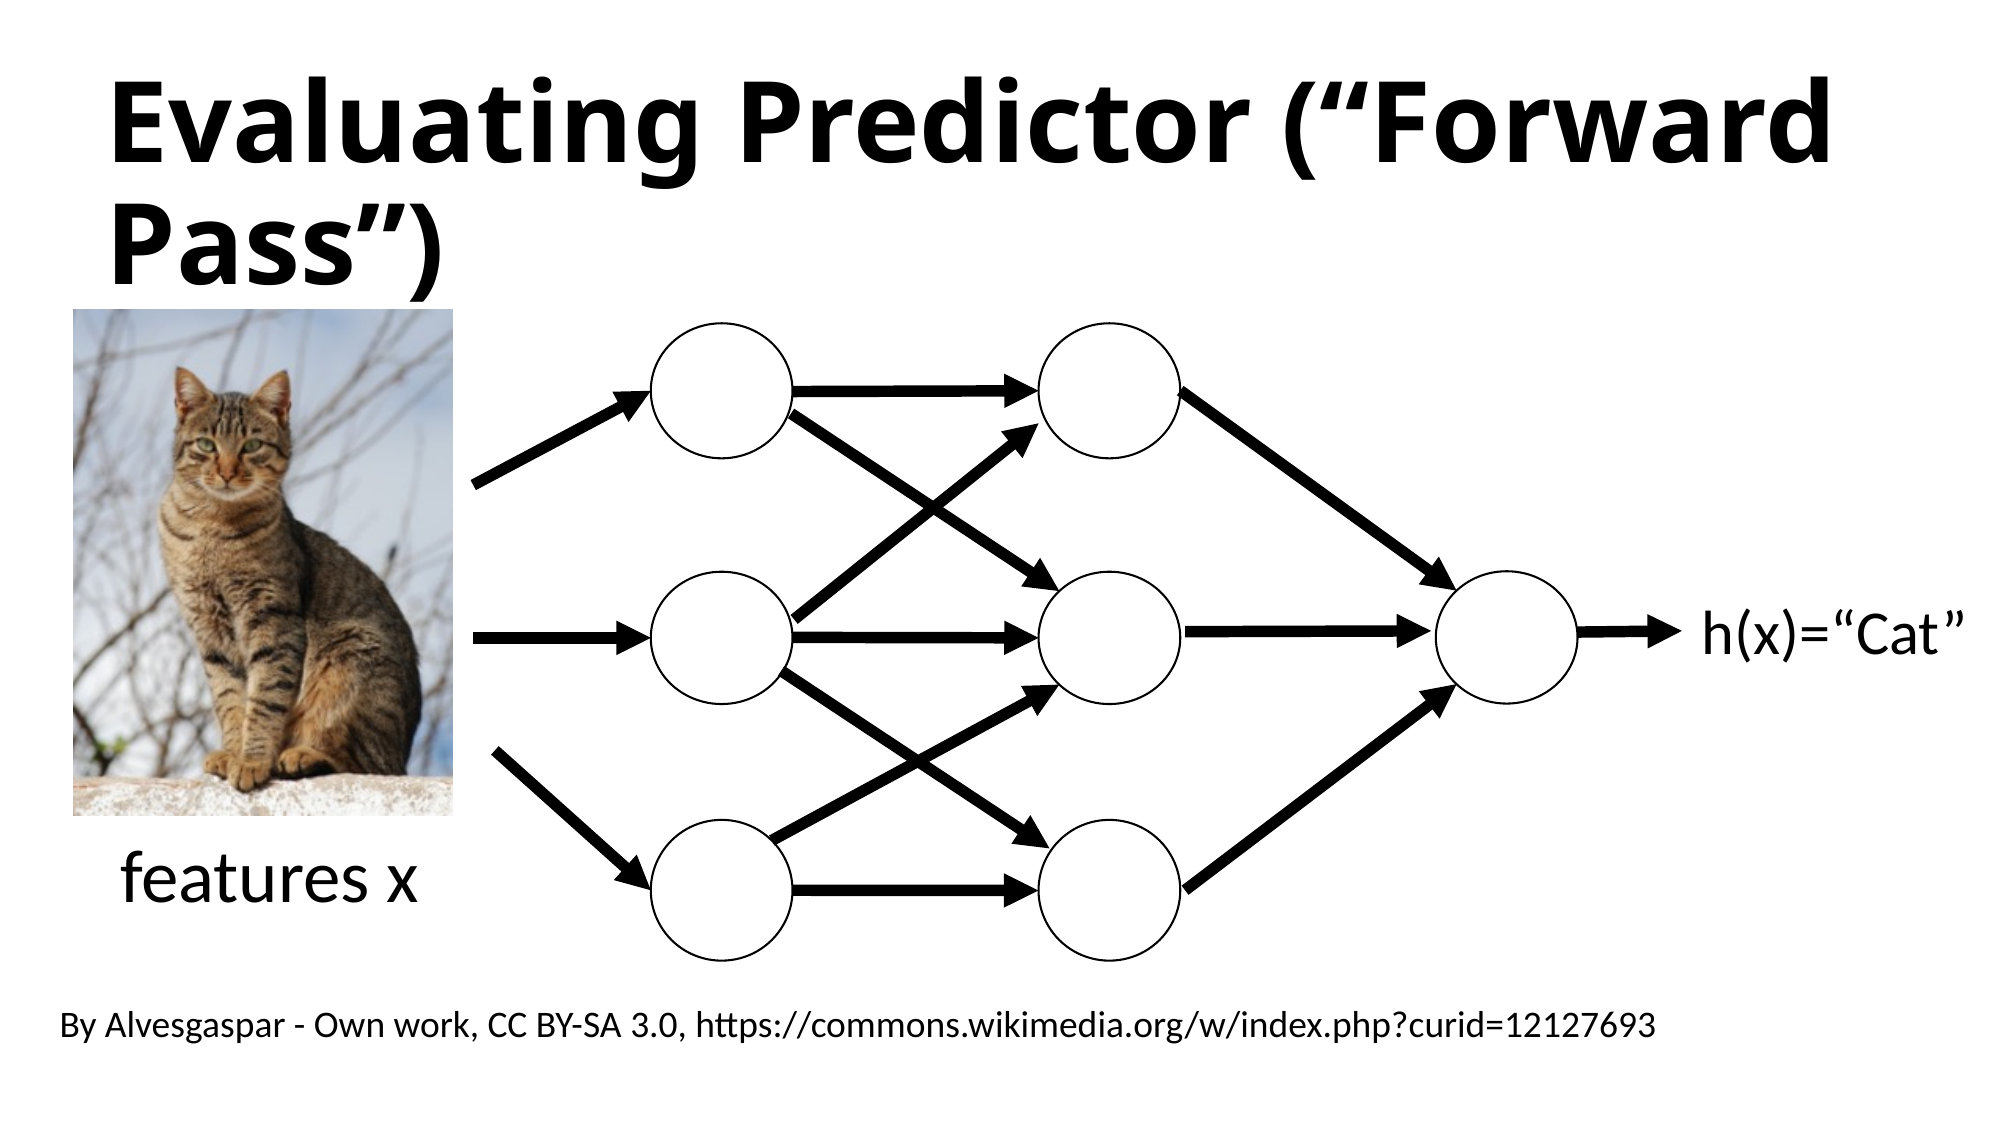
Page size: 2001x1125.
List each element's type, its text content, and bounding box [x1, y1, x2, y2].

text_box By Alvesgaspar - Own work, CC BY-SA 3.0, https://commons.wikimedia.org/w/index.php?curid=12127693 [44, 992, 1673, 1053]
text_box [649, 570, 794, 706]
text_box features x [105, 819, 452, 925]
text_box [1184, 684, 1457, 891]
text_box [473, 390, 651, 486]
text_box [1037, 322, 1182, 460]
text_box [771, 684, 781, 841]
picture [73, 309, 453, 816]
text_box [1180, 390, 1457, 591]
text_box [794, 591, 1039, 620]
text_box h(x)=“Cat” [1686, 584, 1994, 675]
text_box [781, 670, 1050, 849]
text_box [1434, 570, 1579, 705]
text_box [1037, 570, 1182, 706]
text_box [1037, 818, 1182, 962]
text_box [1050, 684, 1060, 841]
title Evaluating Predictor (“Forward Pass”) [90, 137, 1910, 238]
text_box [649, 818, 794, 962]
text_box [791, 413, 1060, 591]
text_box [494, 750, 651, 891]
text_box [649, 322, 794, 460]
